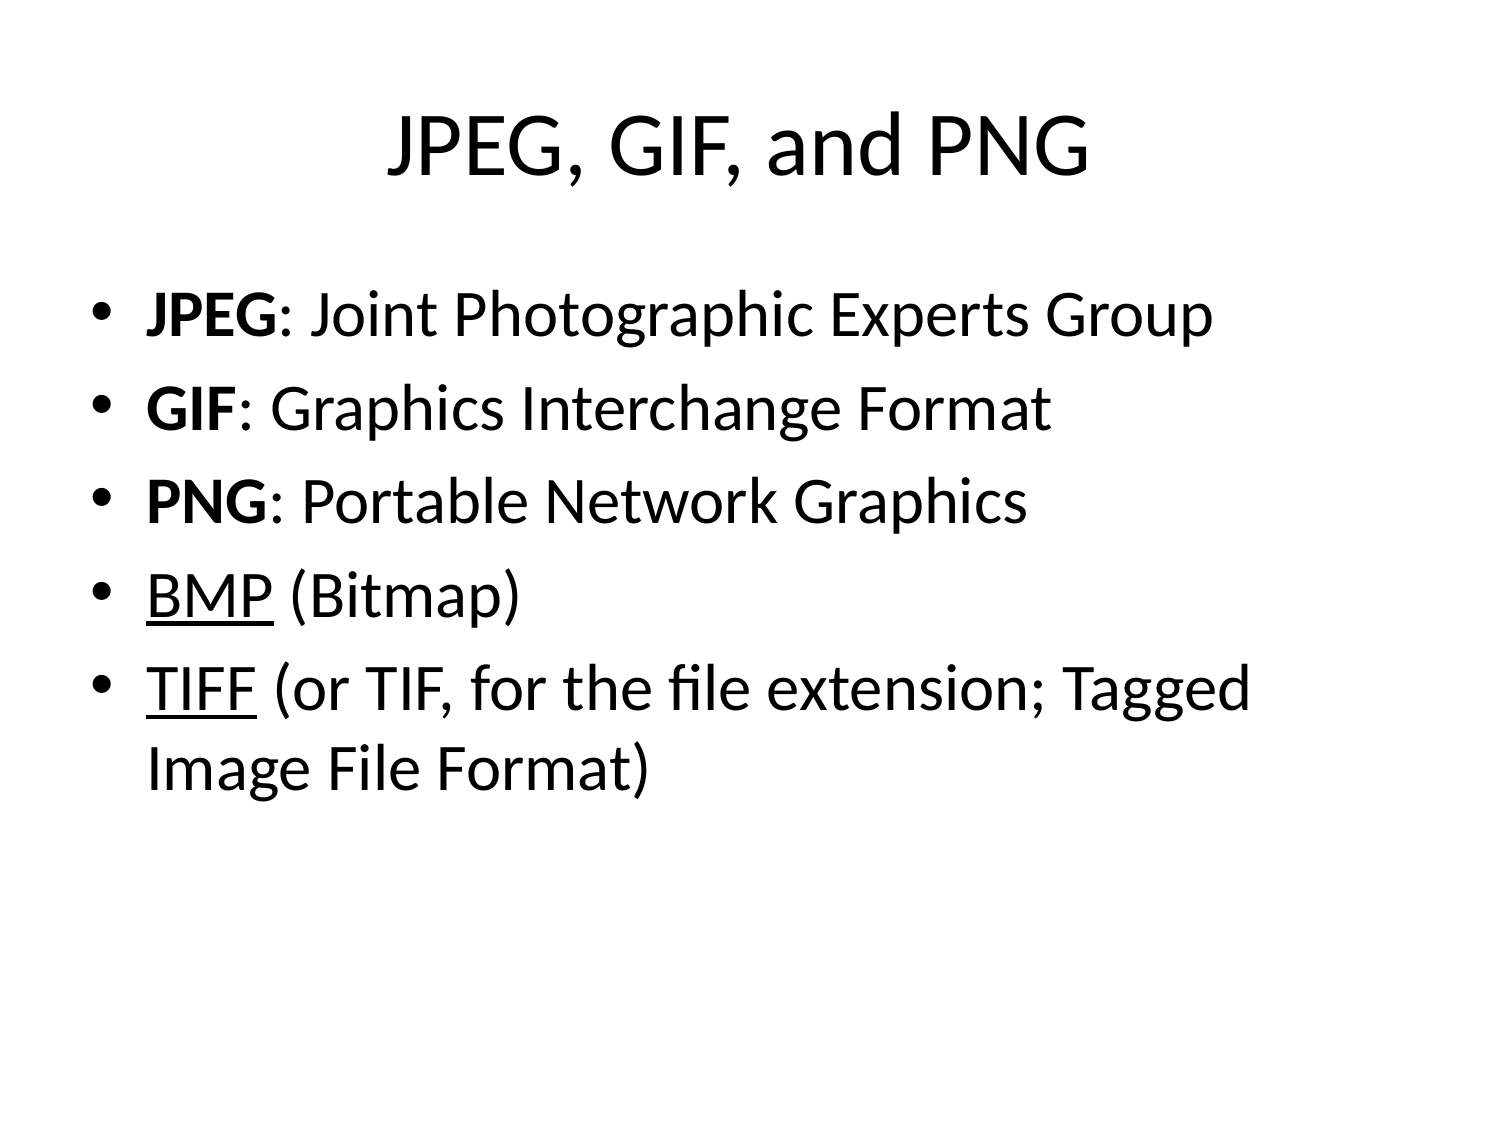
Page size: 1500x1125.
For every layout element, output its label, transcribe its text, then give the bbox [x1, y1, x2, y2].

list JPEG: Joint Photographic Experts Group GIF: Graphics Interchange Format PNG: Portable Network Graphics BMP (Bitmap) TIFF (or TIF, for the file extension; Tagged Image File Format) [75, 262, 1425, 1005]
title JPEG, GIF, and PNG [75, 45, 1425, 233]
